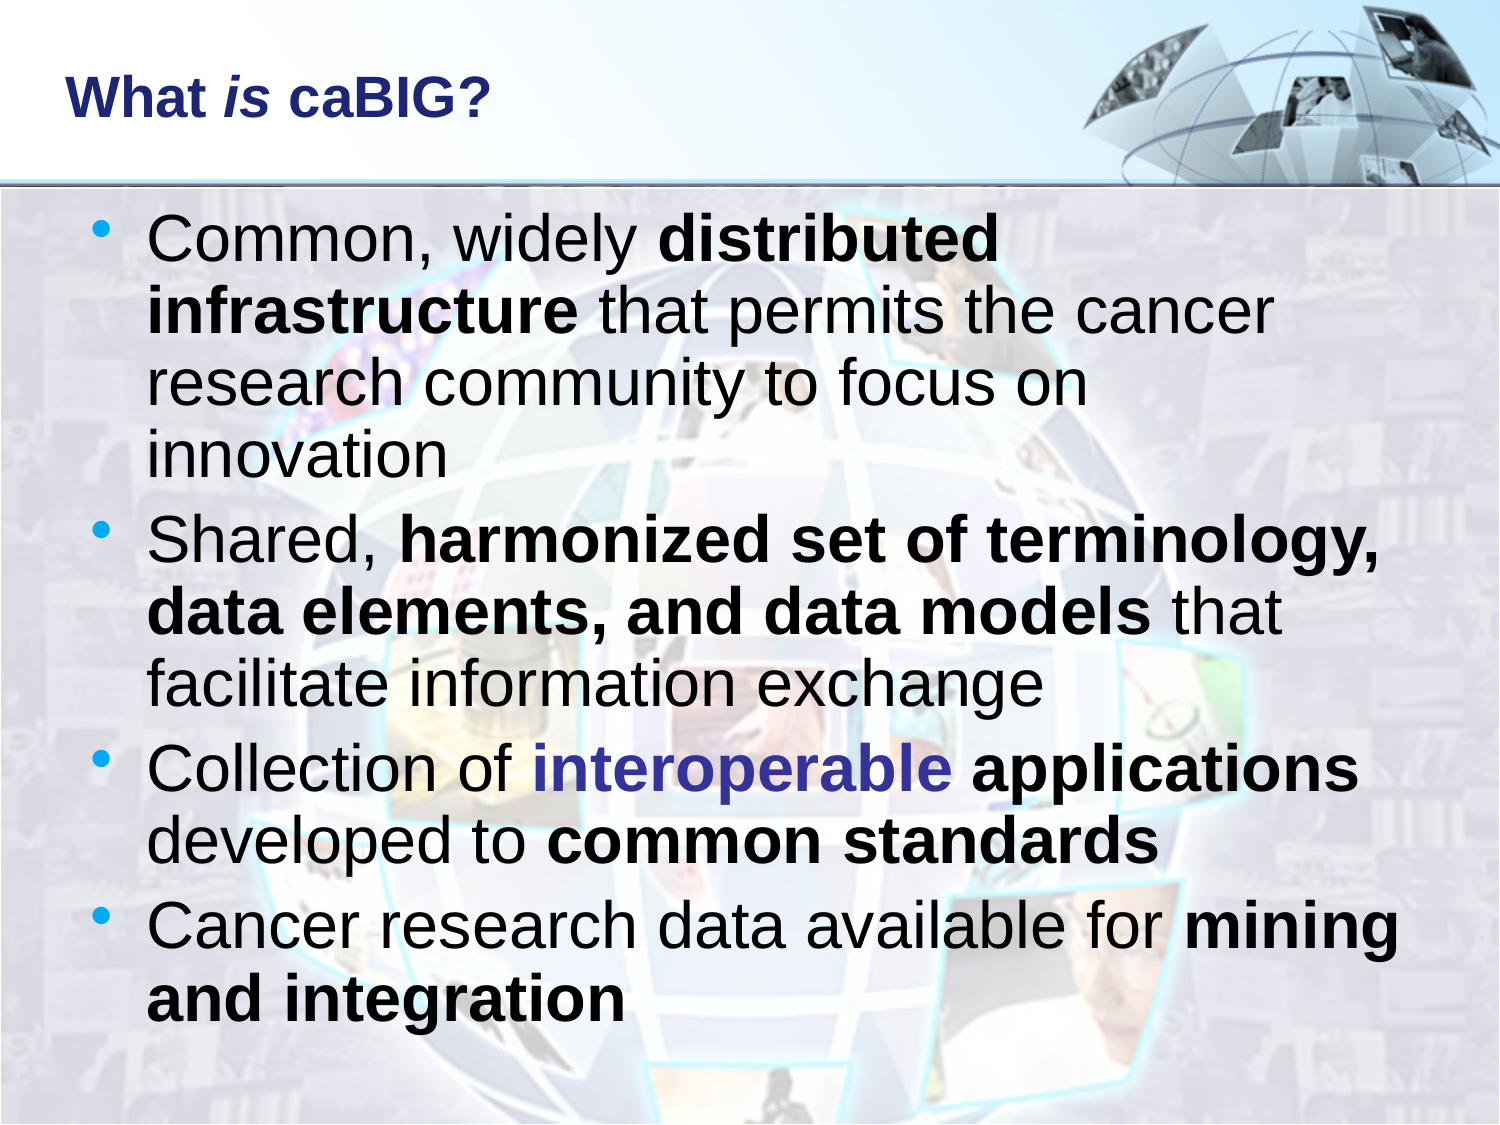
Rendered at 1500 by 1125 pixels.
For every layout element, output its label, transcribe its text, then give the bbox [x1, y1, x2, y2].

title What is caBIG? [49, 0, 1176, 185]
picture [0, 0, 1500, 1125]
